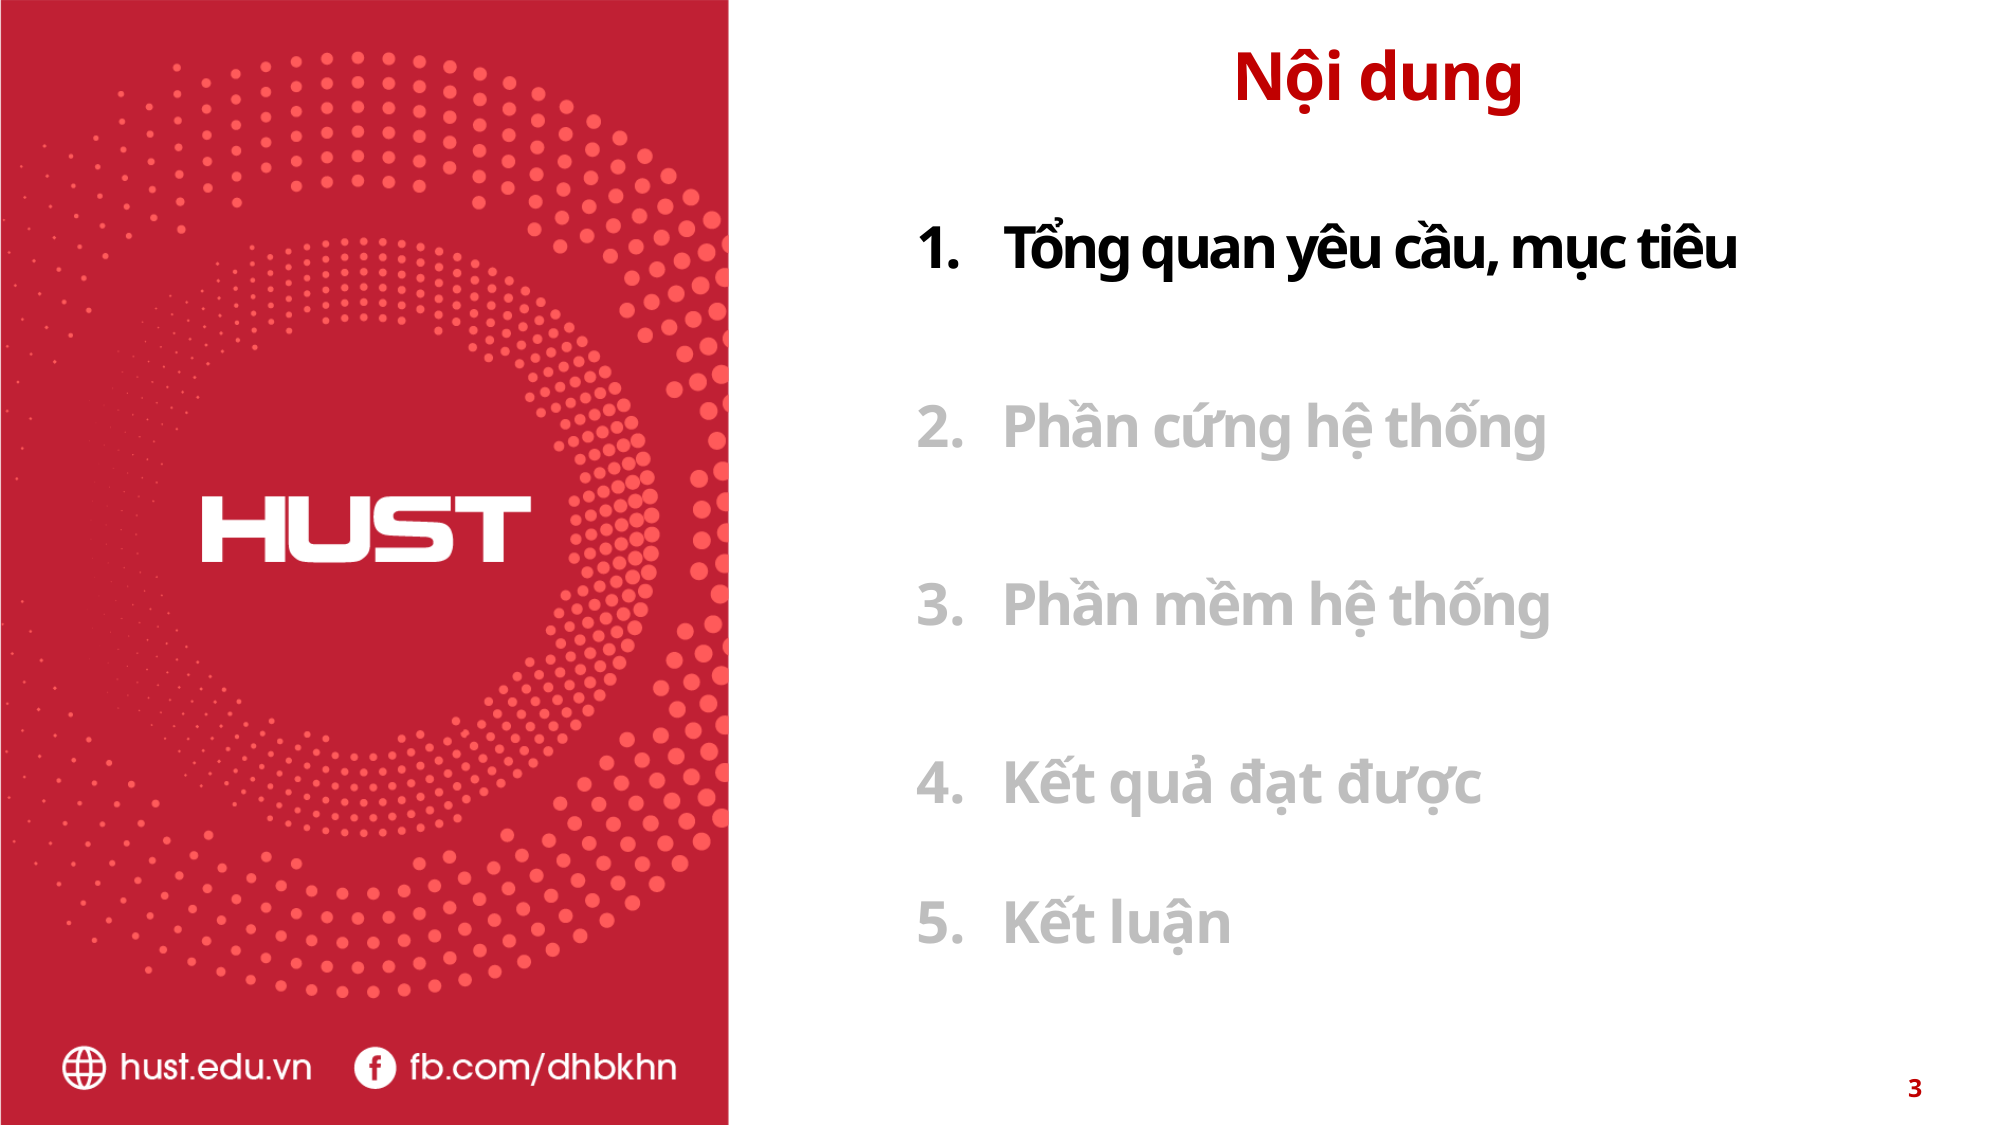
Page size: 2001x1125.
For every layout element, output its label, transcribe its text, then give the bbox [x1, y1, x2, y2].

text_box 1. Tổng quan yêu cầu, mục tiêu [914, 207, 1850, 280]
title Nội dung [734, 31, 1638, 222]
picture [0, 0, 729, 1125]
slide_number 3 [1901, 1071, 1944, 1125]
text_box Phần cứng hệ thống Phần mềm hệ thống Kết quả đạt được Kết luận [914, 386, 1888, 956]
